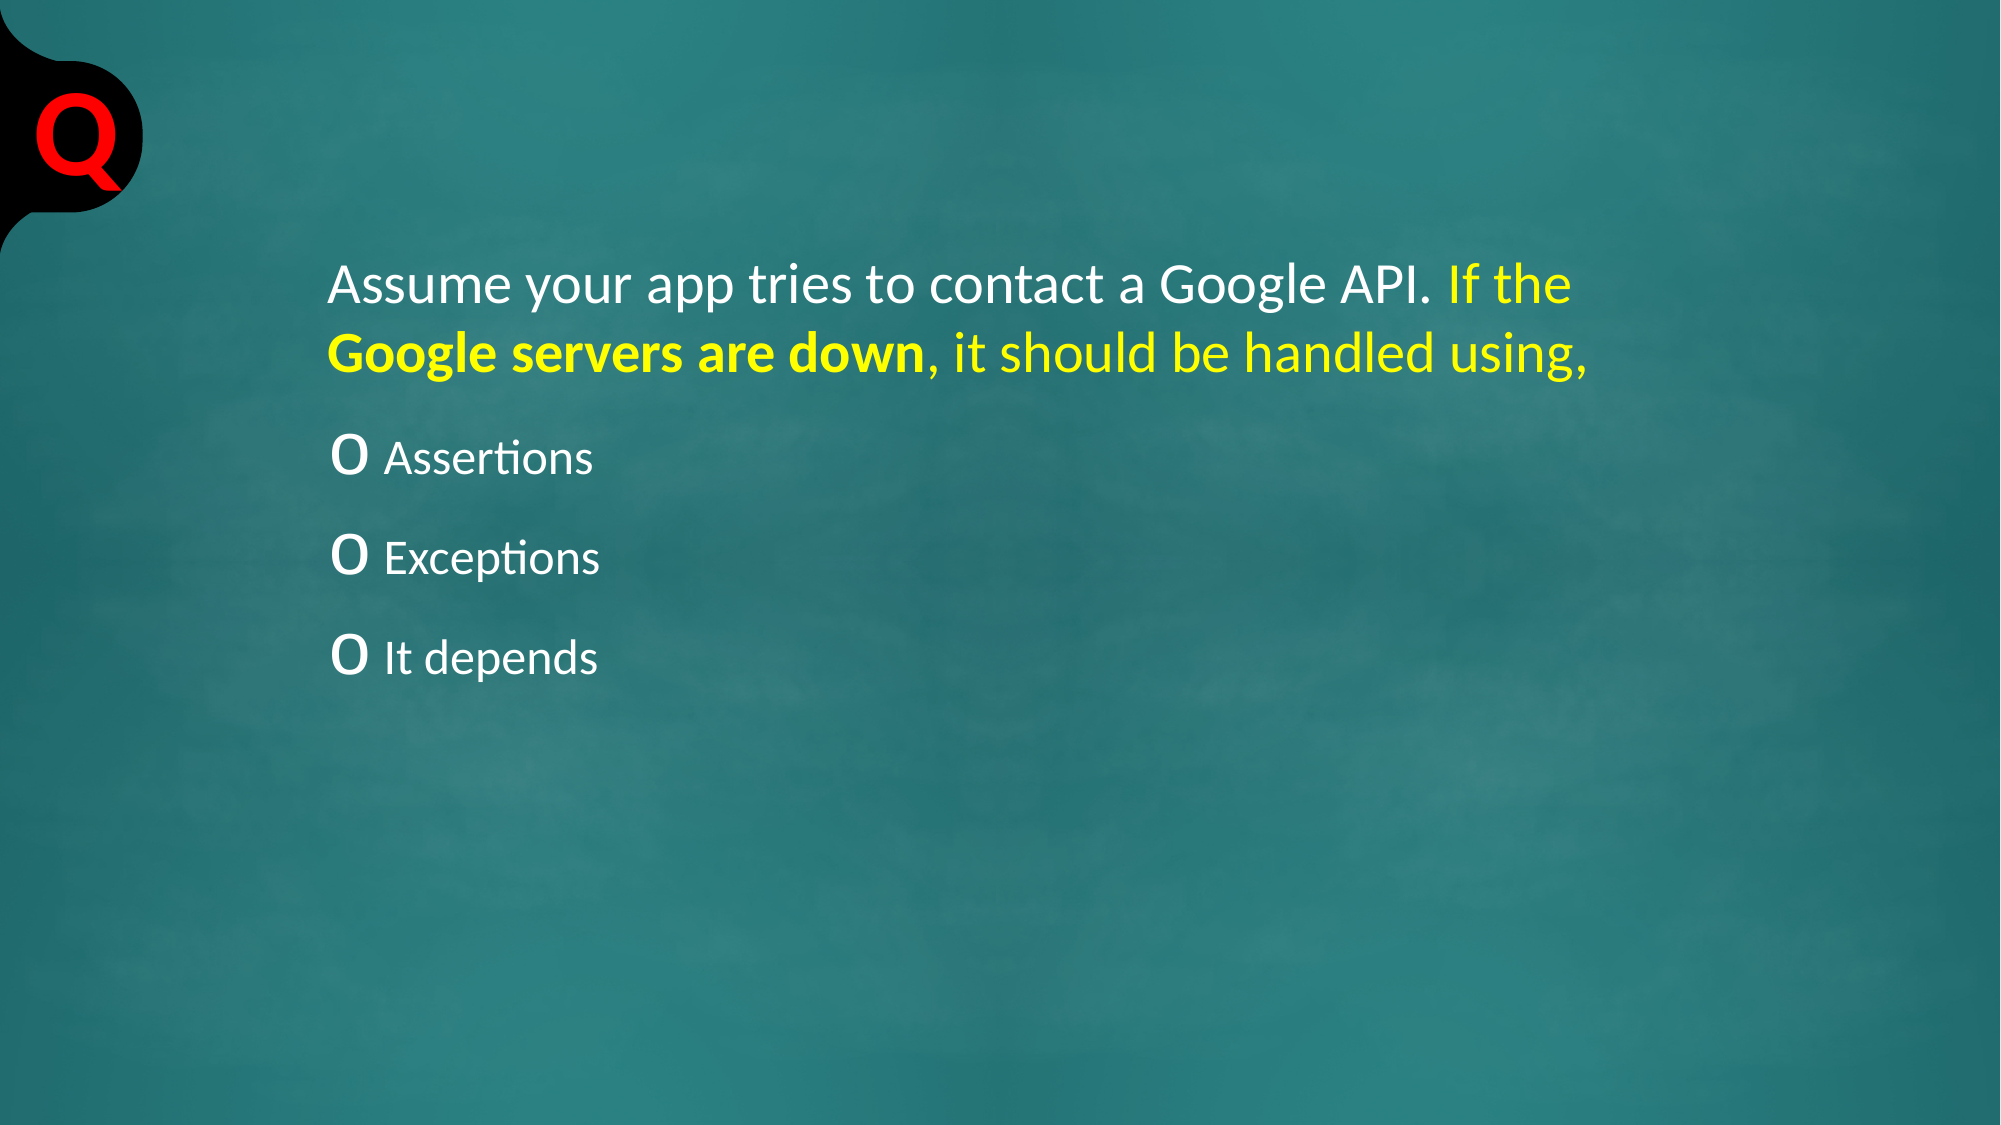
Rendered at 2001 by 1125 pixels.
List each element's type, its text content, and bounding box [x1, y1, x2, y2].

picture [0, 0, 2001, 1125]
text_box Assume your app tries to contact a Google API. If the Google servers are down, it should be handled using, Assertions Exceptions It depends [312, 237, 1663, 793]
